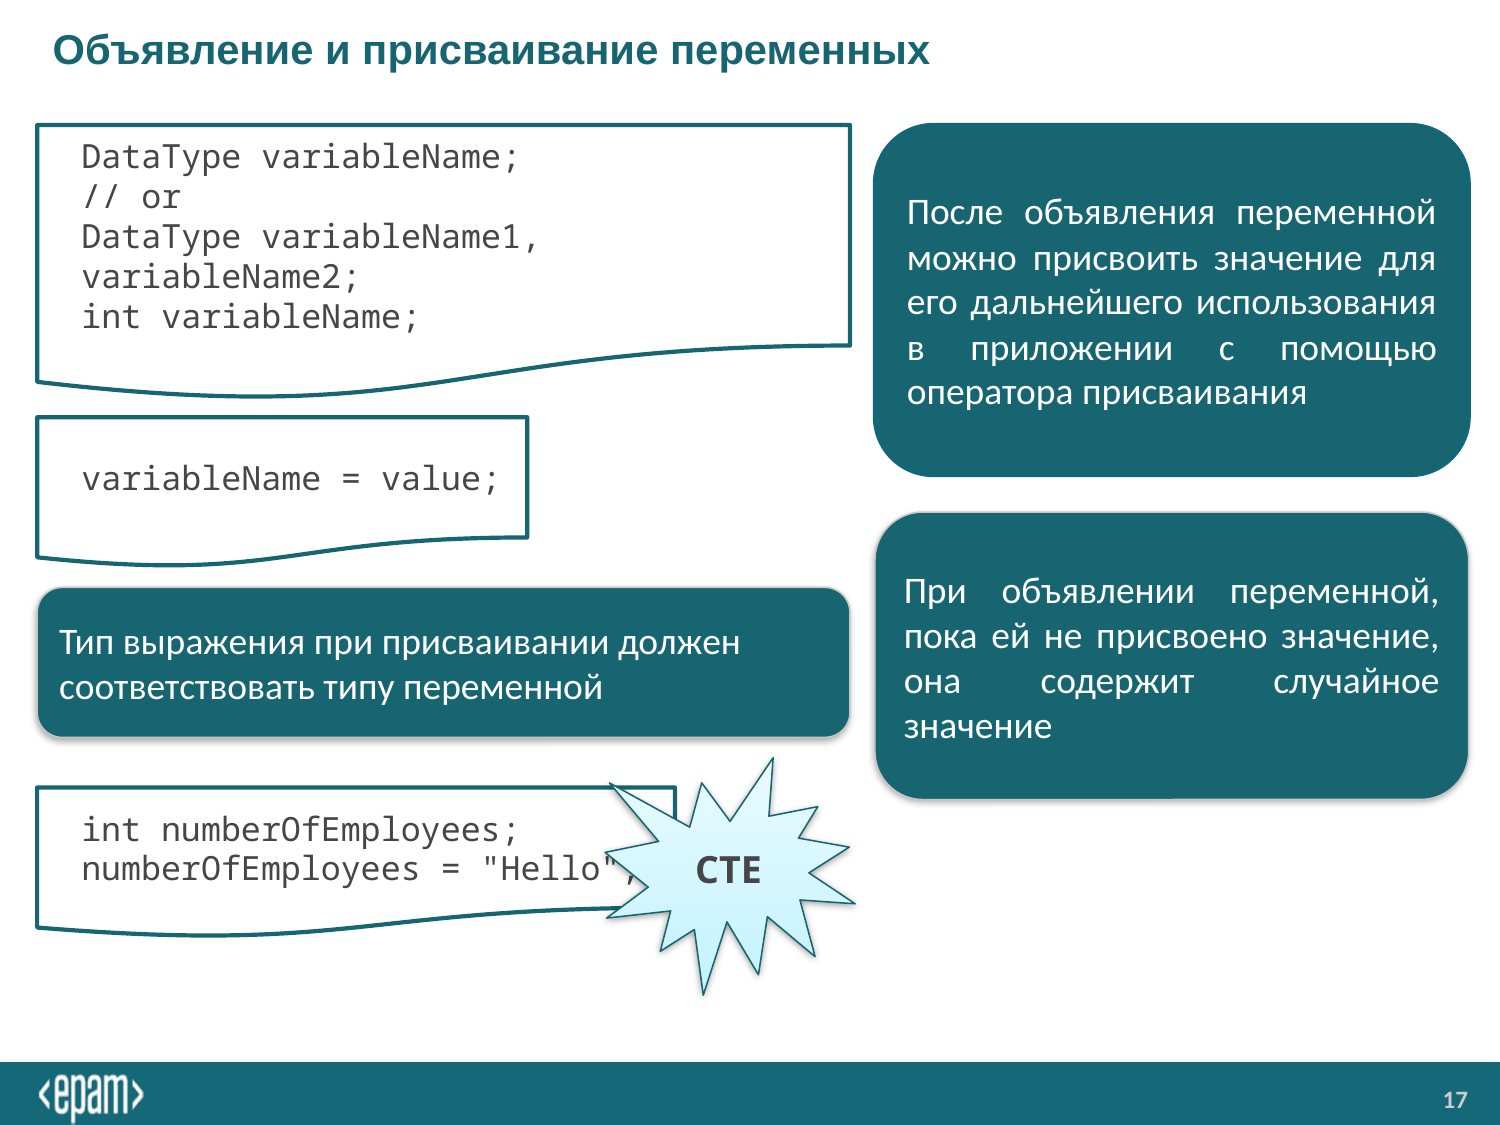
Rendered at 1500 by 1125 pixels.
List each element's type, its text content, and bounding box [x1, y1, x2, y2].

title Объявление и присваивание переменных [0, 0, 1500, 95]
text_box CTE [604, 756, 856, 996]
text_box После объявления переменной можно присвоить значение для его дальнейшего использования в приложении с помощью оператора присваивания [872, 122, 1471, 478]
text_box DataType variableName; // or DataType variableName1, variableName2; int variableName; [35, 122, 853, 399]
text_box Тип выражения при присваивании должен соответствовать типу переменной [36, 586, 851, 739]
text_box int numberOfEmployees; numberOfEmployees = "Hello"; [35, 785, 646, 938]
text_box При объявлении переменной, пока ей не присвоено значение, она содержит случайное значение [874, 511, 1470, 801]
picture [38, 1074, 144, 1125]
text_box int numberOfEmployees; numberOfEmployees = "Hello"; [621, 785, 678, 817]
text_box variableName = value; [35, 415, 530, 568]
